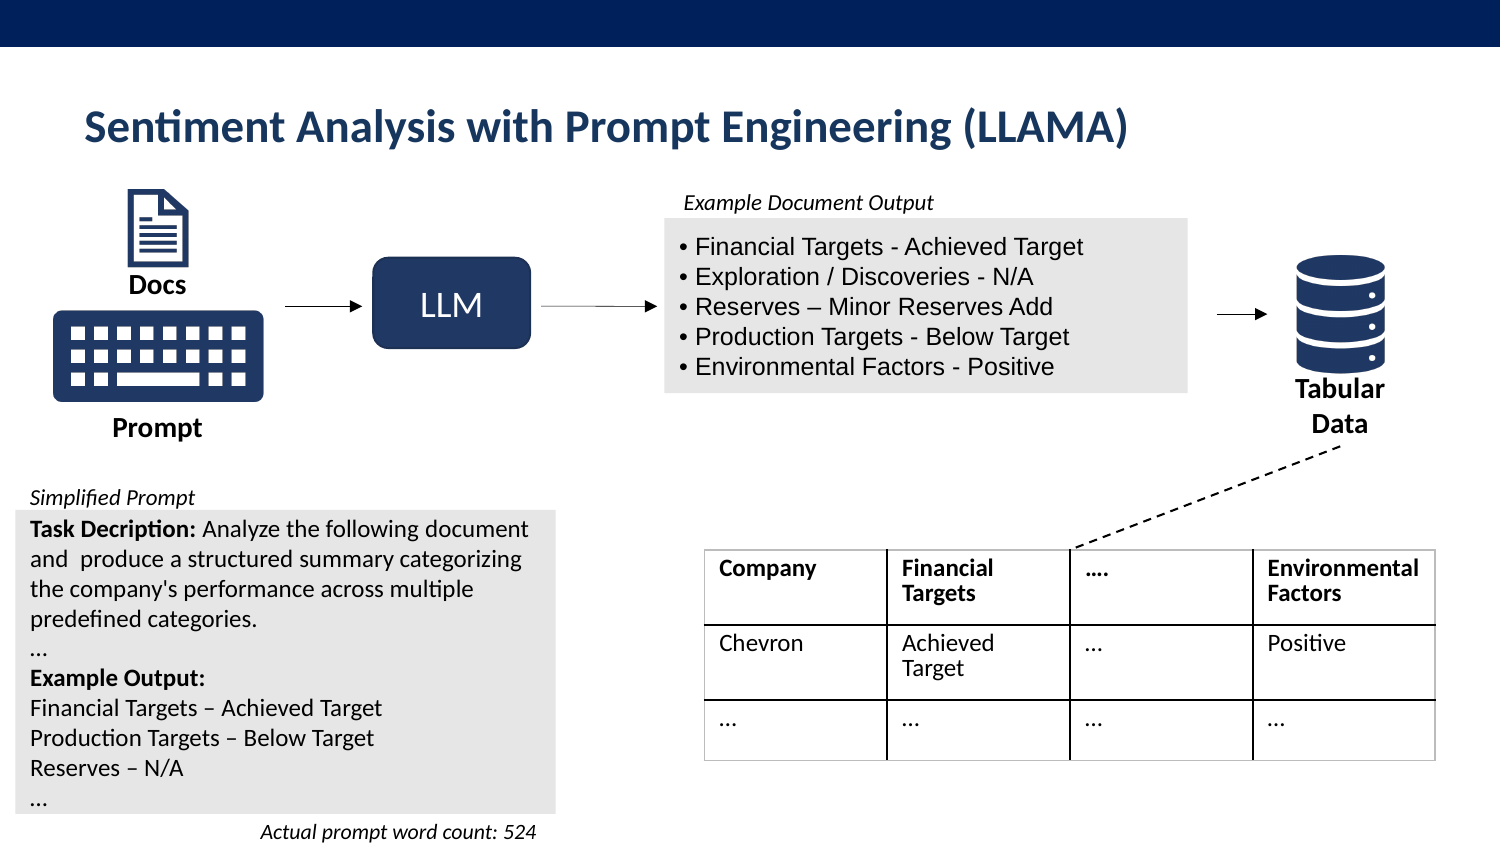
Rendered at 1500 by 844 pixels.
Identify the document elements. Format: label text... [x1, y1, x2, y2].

text_box Example Document Output [651, 180, 967, 223]
table_cell Chevron [705, 626, 886, 699]
table_cell Positive [1254, 626, 1434, 699]
text_box Sentiment Analysis with Prompt Engineering (LLAMA) [84, 87, 1145, 152]
text_box Actual prompt word count: 524 [245, 815, 551, 844]
text_box Tabular Data [1250, 361, 1430, 447]
text_box Docs [110, 257, 205, 298]
table_cell Achieved Target [888, 626, 1069, 699]
table_header …. [1071, 551, 1252, 624]
table_cell … [1254, 701, 1434, 760]
table_cell … [705, 701, 886, 760]
table_header Financial Targets [888, 551, 1069, 624]
text_box LLM [372, 256, 532, 350]
picture [1265, 239, 1416, 390]
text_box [1069, 447, 1341, 550]
text_box • Financial Targets - Achieved Target • Exploration / Discoveries - N/A • Reserves – Minor Reserves Add • Production Targets - Below Target • Environmental Factors - Positive [663, 217, 1189, 394]
text_box Task Decription: Analyze the following document and produce a structured summary categorizing the company's performance across multiple predefined categories. … Example Output: Financial Targets – Achieved Target Production Targets – Below Target Reserves – N/A … [14, 509, 557, 815]
picture [48, 298, 268, 408]
table_header Environmental Factors [1254, 551, 1434, 624]
table_cell … [1071, 626, 1252, 699]
table_cell … [1071, 701, 1252, 760]
text_box [0, 0, 1500, 47]
table_cell … [888, 701, 1069, 760]
text_box Simplified Prompt [14, 475, 211, 509]
text_box Prompt [93, 408, 223, 451]
picture [111, 181, 205, 275]
table_header Company [705, 551, 886, 624]
